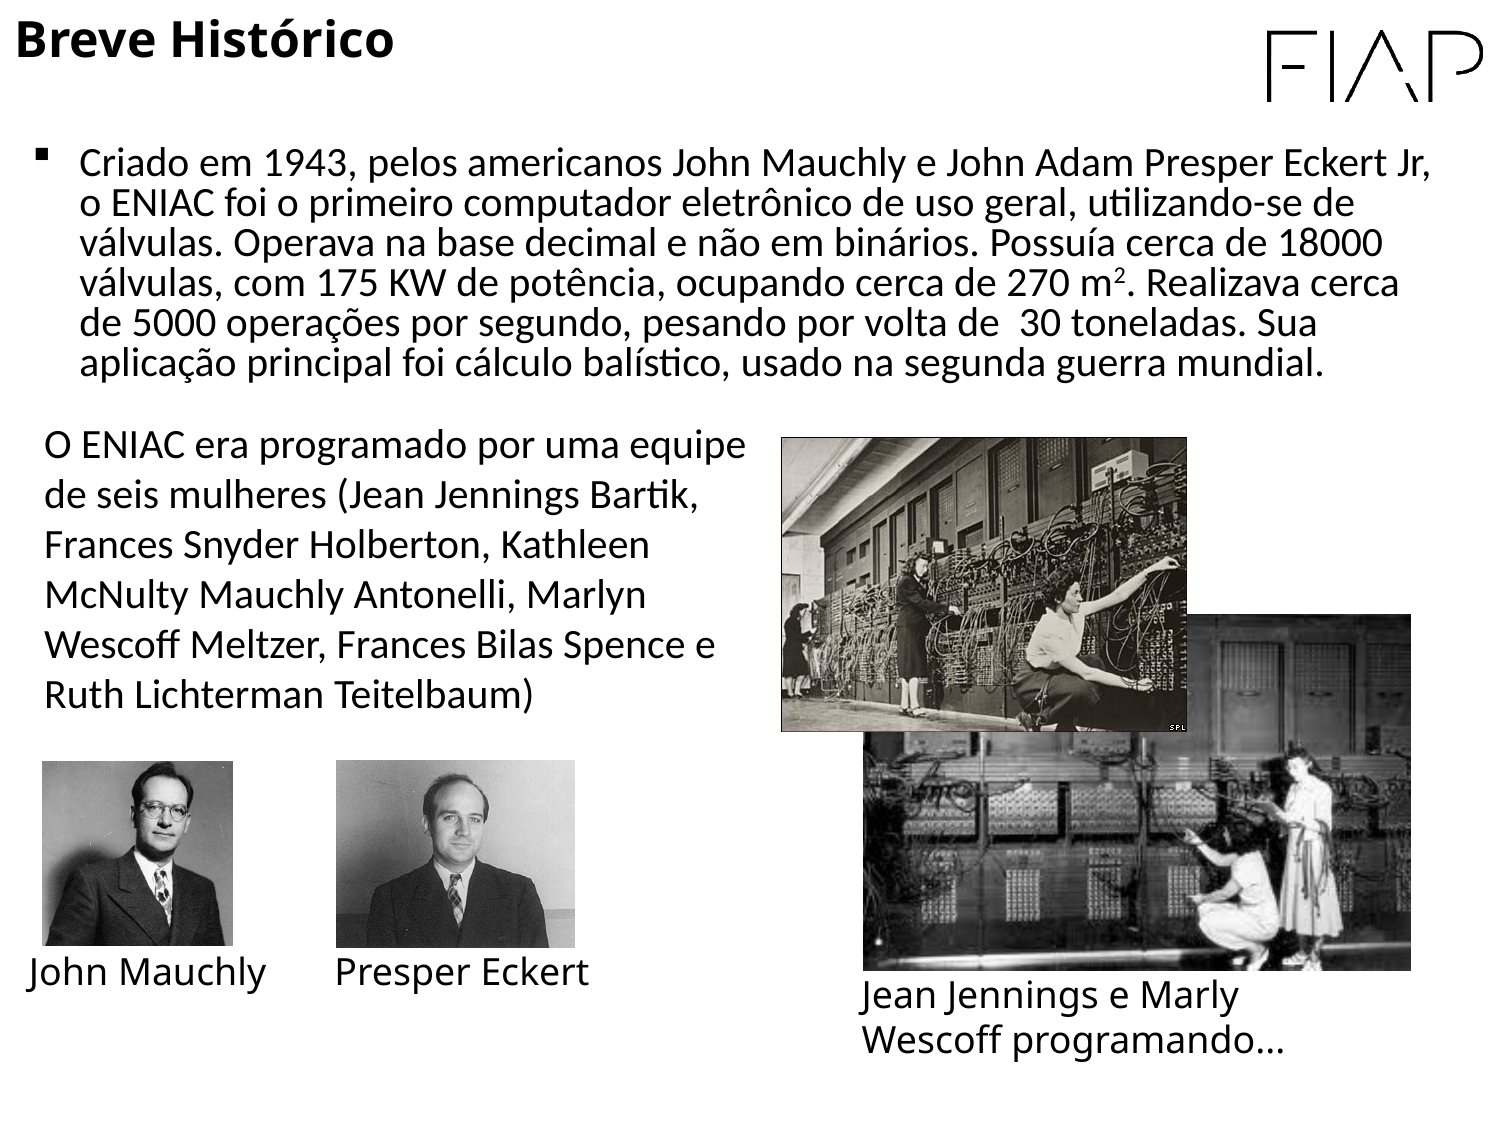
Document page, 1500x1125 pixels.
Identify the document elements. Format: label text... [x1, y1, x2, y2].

text_box Breve Histórico [0, 0, 774, 75]
picture [42, 761, 233, 946]
list Criado em 1943, pelos americanos John Mauchly e John Adam Presper Eckert Jr, o ENIAC foi o primeiro computador eletrônico de uso geral, utilizando-se de válvulas. Operava na base decimal e não em binários. Possuía cerca de 18000 válvulas, com 175 KW de potência, ocupando cerca de 270 m2. Realizava cerca de 5000 operações por segundo, pesando por volta de 30 toneladas. Sua aplicação principal foi cálculo balístico, usado na segunda guerra mundial. [17, 137, 1459, 433]
picture [781, 436, 1411, 971]
text_box O ENIAC era programado por uma equipe de seis mulheres (Jean Jennings Bartik, Frances Snyder Holberton, Kathleen McNulty Mauchly Antonelli, Marlyn Wescoff Meltzer, Frances Bilas Spence e Ruth Lichterman Teitelbaum) [29, 408, 762, 819]
picture [1267, 30, 1483, 102]
picture [336, 760, 575, 948]
text_box Jean Jennings e Marly Wescoff programando... [846, 964, 1392, 1069]
text_box John Mauchly Presper Eckert [14, 940, 656, 1001]
